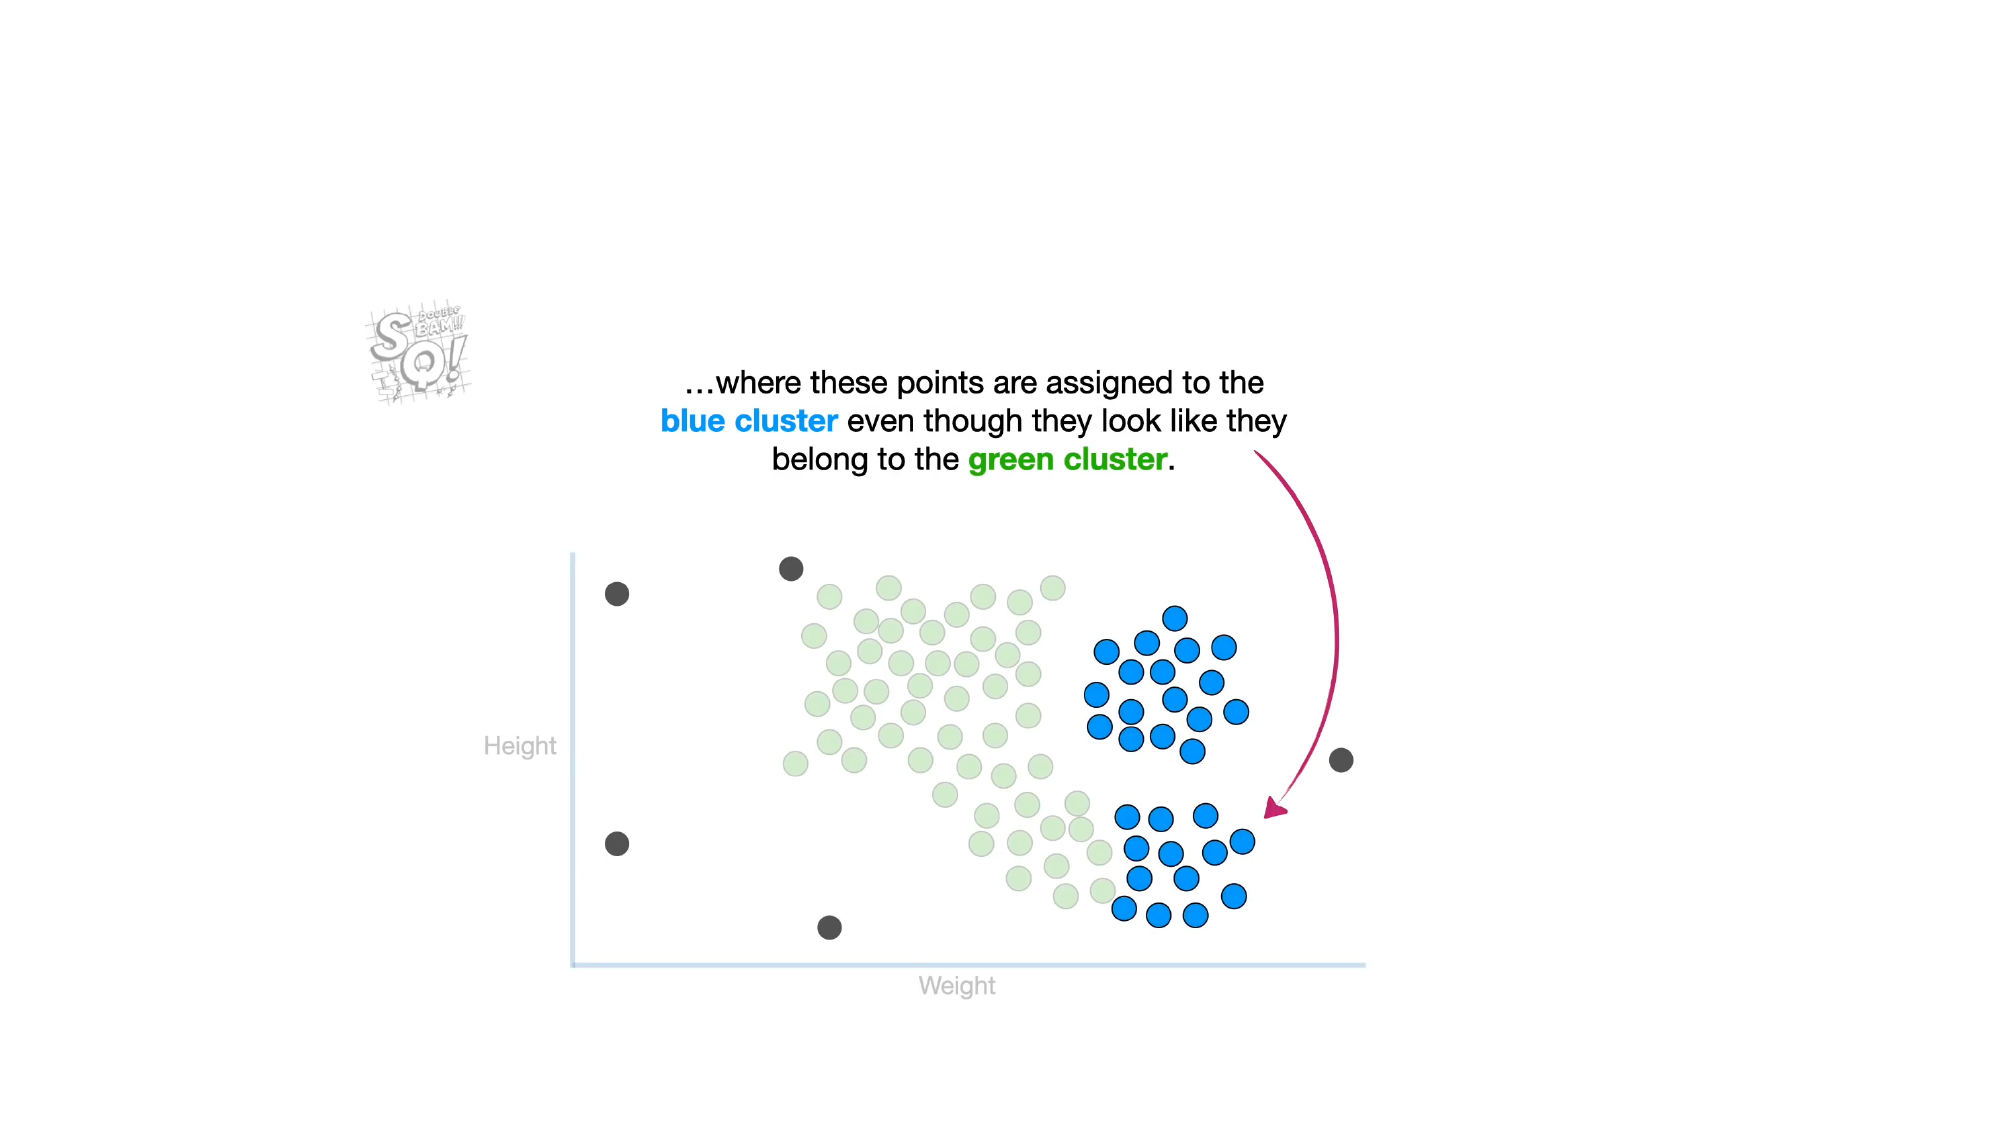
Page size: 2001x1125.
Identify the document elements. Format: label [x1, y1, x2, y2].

list [365, 299, 1635, 1014]
